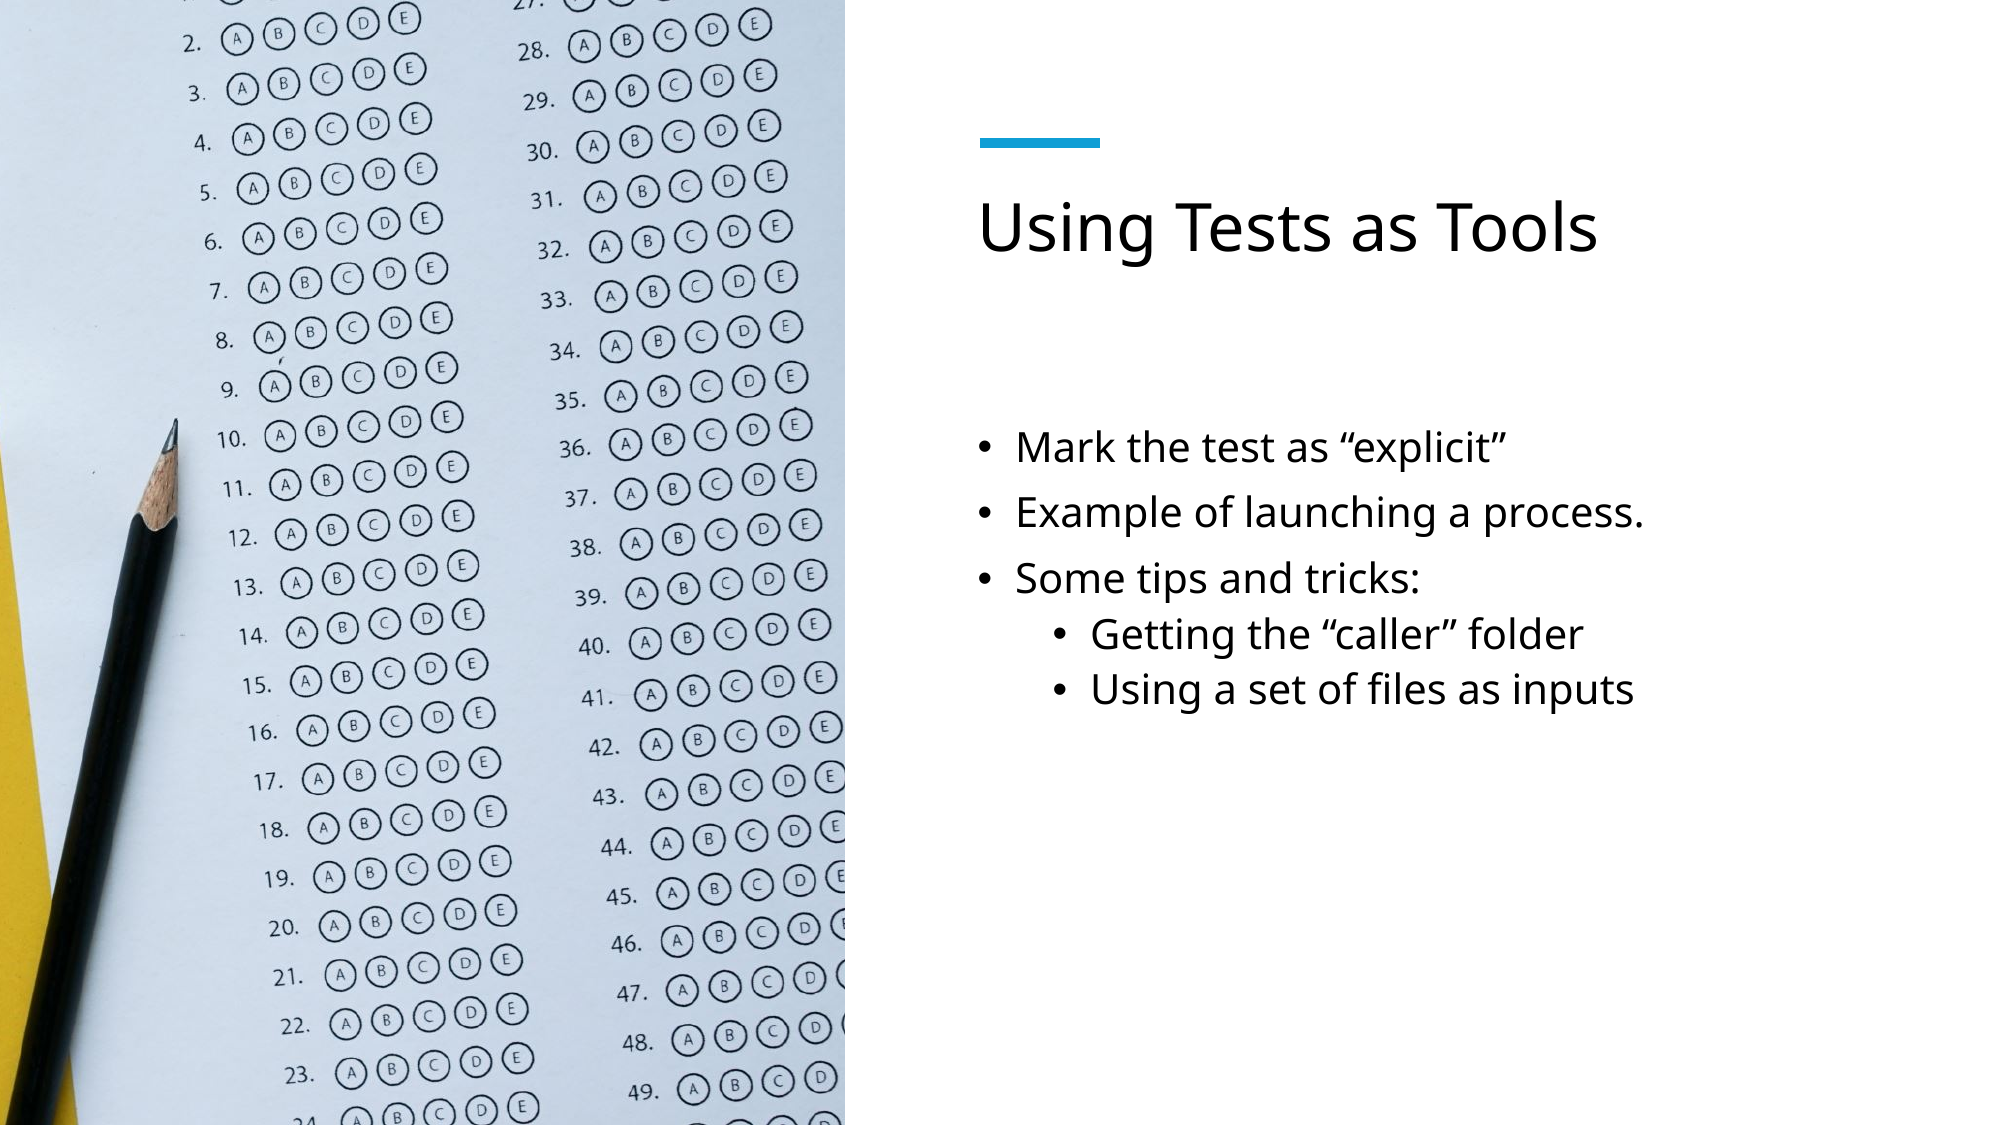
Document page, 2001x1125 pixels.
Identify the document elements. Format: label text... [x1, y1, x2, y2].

picture [0, 0, 846, 1125]
list Mark the test as “explicit” Example of launching a process. Some tips and tricks: Getting the “caller” folder Using a set of files as inputs [962, 418, 1856, 1008]
title Using Tests as Tools [962, 186, 1856, 417]
